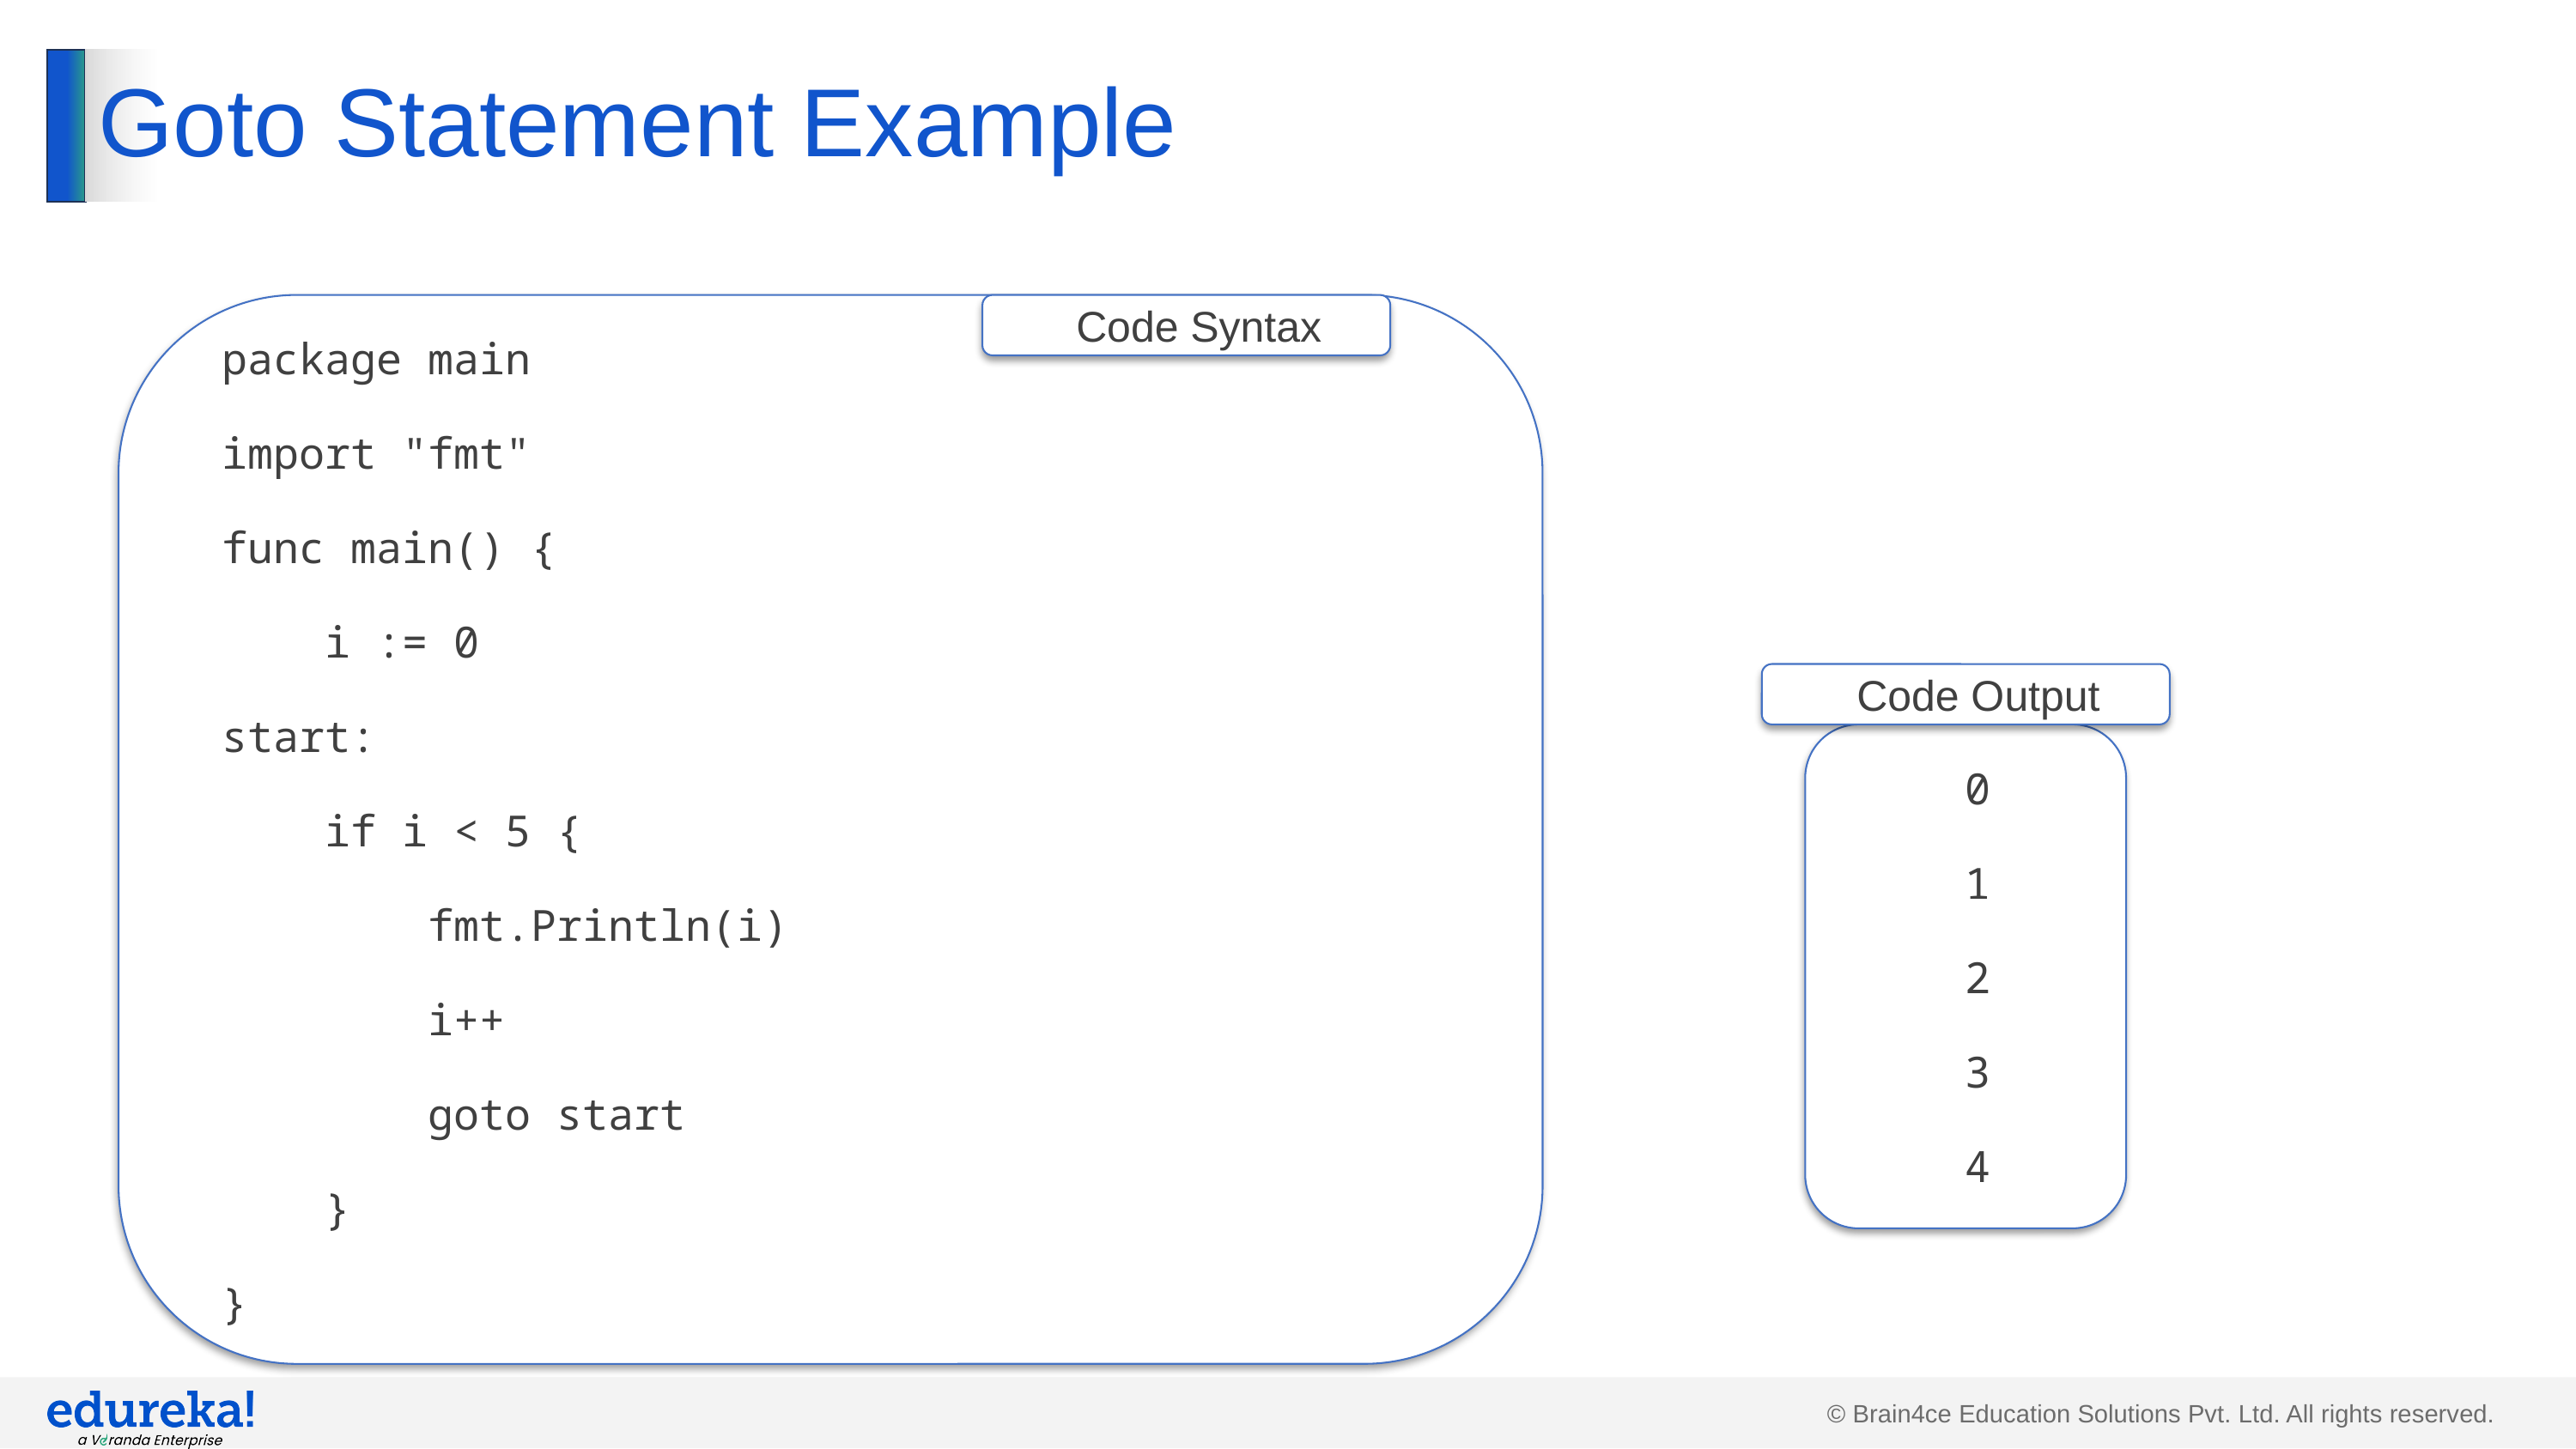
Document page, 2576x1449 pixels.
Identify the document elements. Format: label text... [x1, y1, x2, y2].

text_box Code Syntax [982, 294, 1391, 355]
text_box Code Output [1761, 664, 2170, 724]
picture [47, 1391, 253, 1449]
title Goto Statement Example [85, 49, 2491, 202]
text_box 0 1 2 3 4 [1805, 735, 2127, 1228]
text_box package main import "fmt" func main() { i := 0 start: if i < 5 { fmt.Println(i) i++ goto start } } [118, 294, 1543, 1364]
